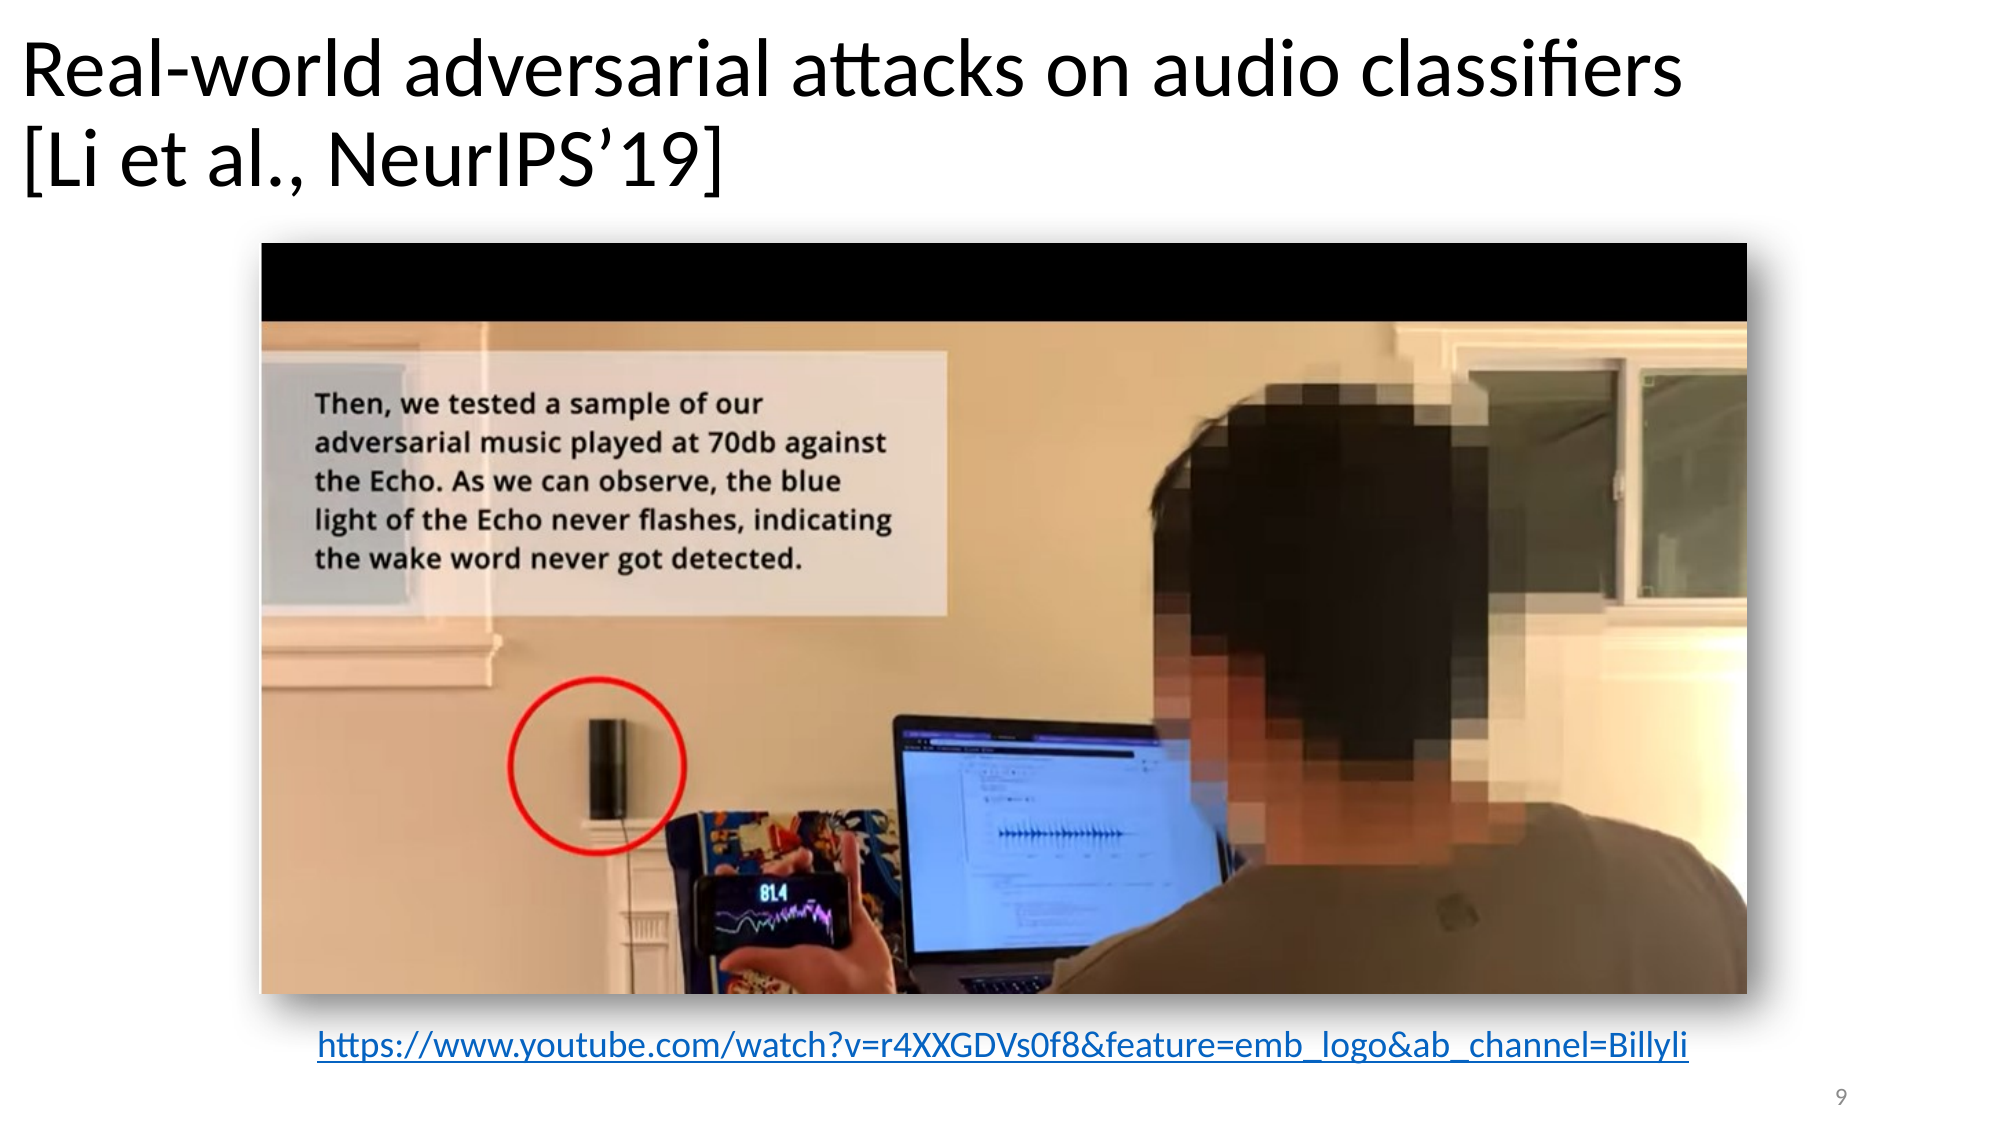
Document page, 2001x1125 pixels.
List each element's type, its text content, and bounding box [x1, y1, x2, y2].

title Real-world adversarial attacks on audio classifiers [Li et al., NeurIPS’19] [6, 6, 2000, 224]
text_box https://www.youtube.com/watch?v=r4XXGDVs0f8&feature=emb_logo&ab_channel=Billyli [6, 1012, 2000, 1073]
slide_number 9 [1412, 1073, 1863, 1125]
picture [259, 243, 1747, 994]
